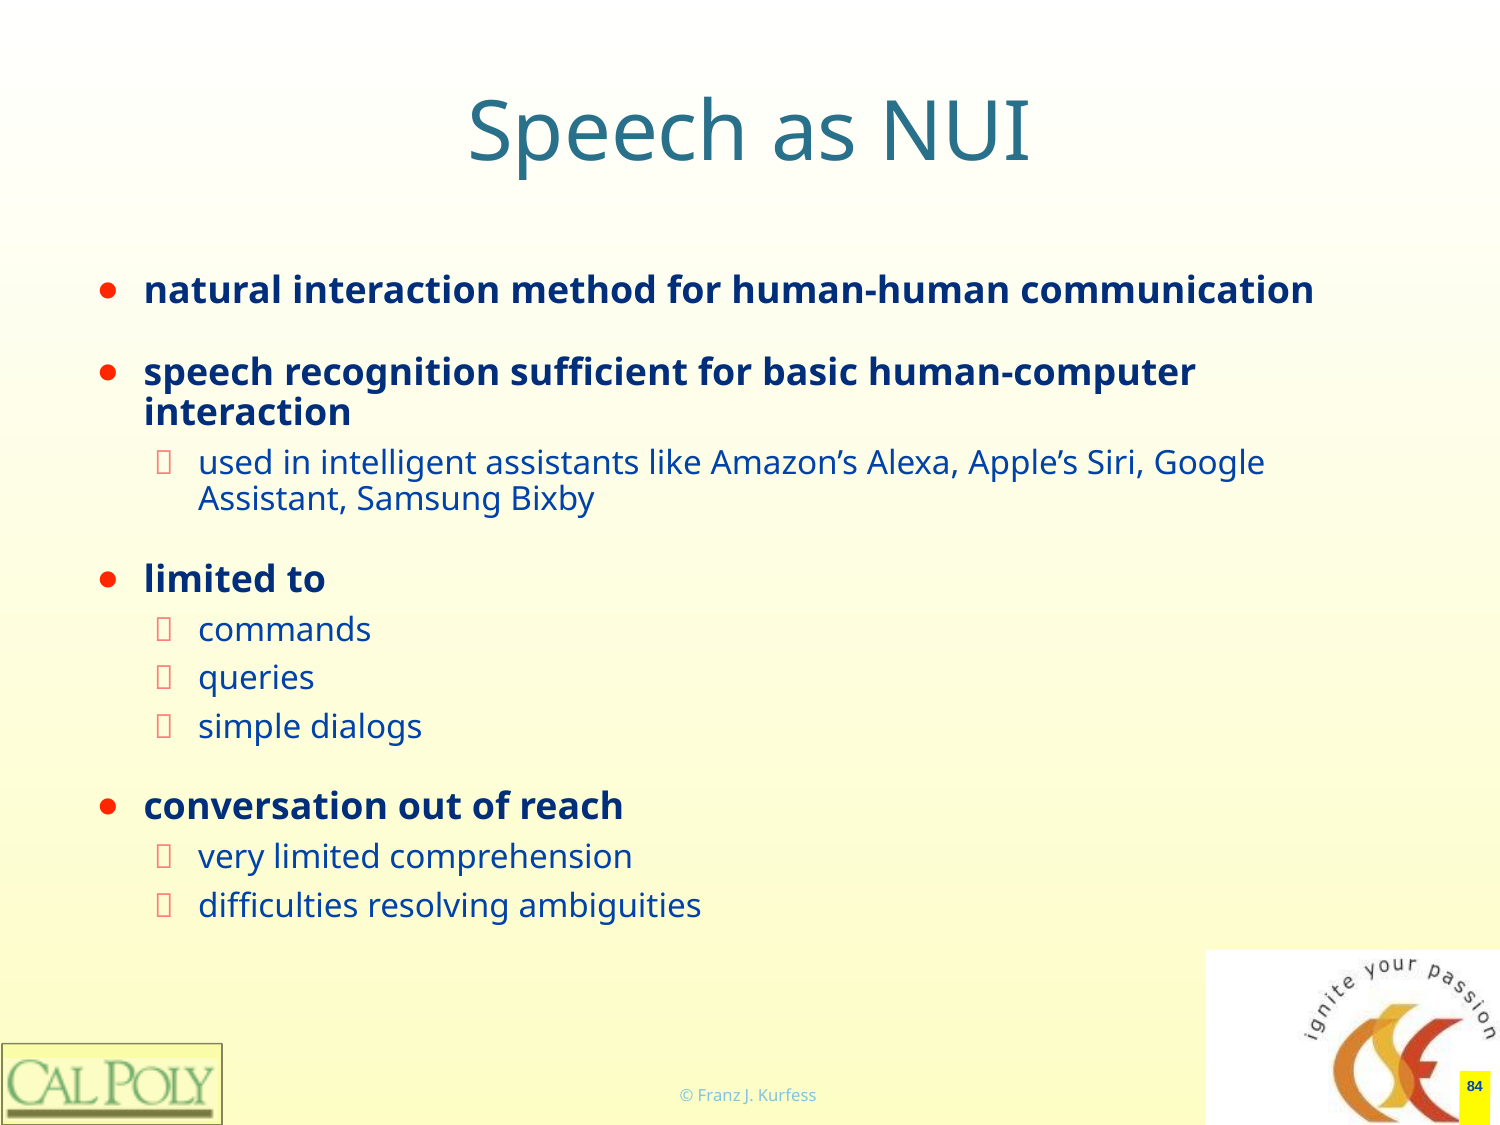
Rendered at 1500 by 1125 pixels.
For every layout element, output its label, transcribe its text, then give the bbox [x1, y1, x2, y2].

picture [1206, 950, 1500, 1125]
slide_number ‹#› [1459, 1070, 1491, 1125]
title Speech as NUI [90, 0, 1410, 255]
list natural interaction method for human-human communication speech recognition sufficient for basic human-computer interaction used in intelligent assistants like Amazon’s Alexa, Apple’s Siri, Google Assistant, Samsung Bixby limited to commands queries simple dialogs conversation out of reach very limited comprehension difficulties resolving ambiguities [90, 264, 1410, 1048]
